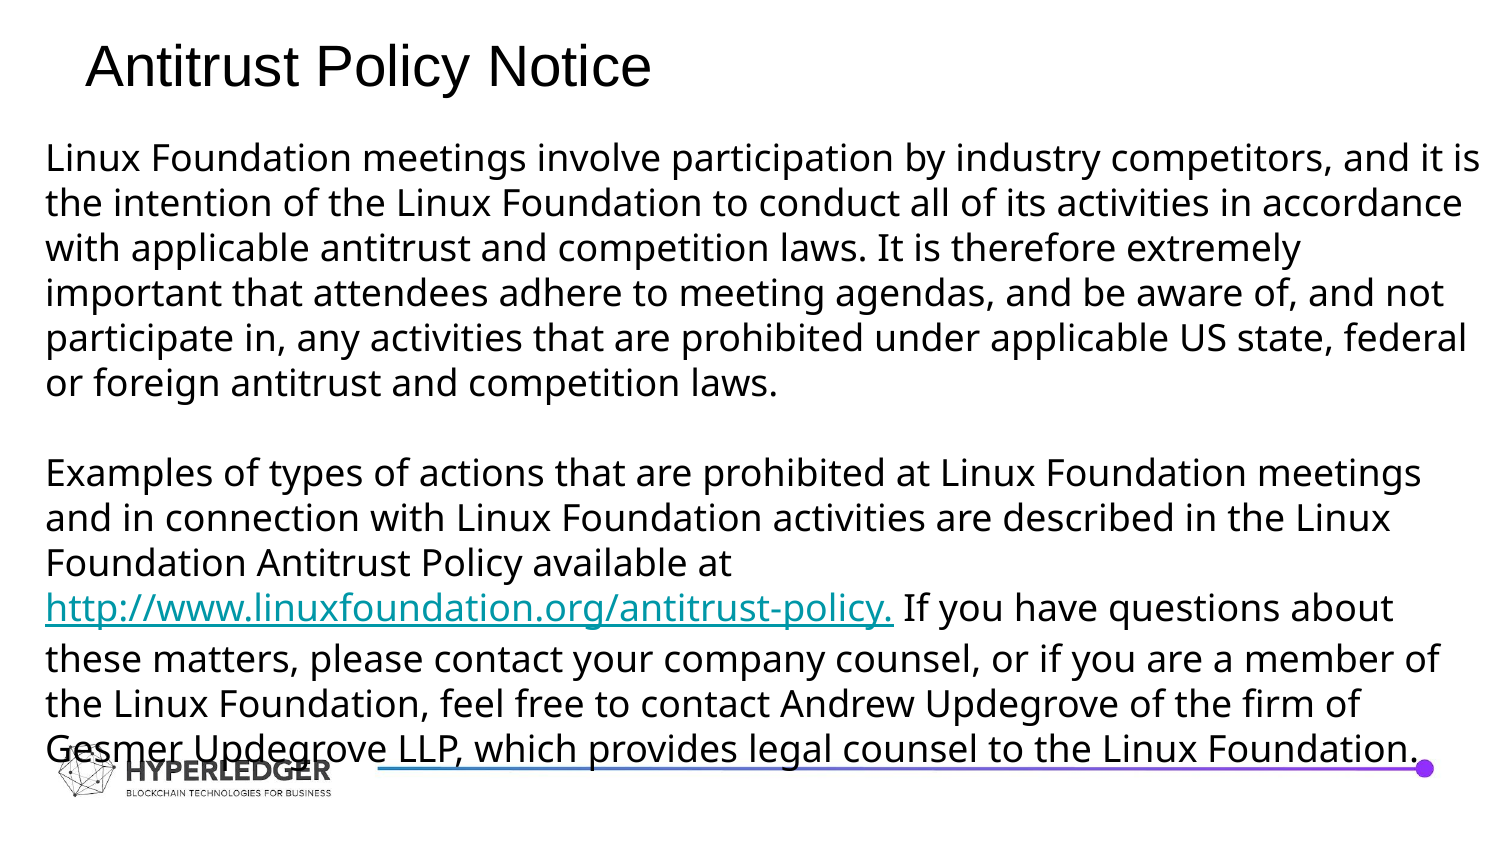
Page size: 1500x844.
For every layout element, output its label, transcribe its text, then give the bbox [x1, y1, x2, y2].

text_box Linux Foundation meetings involve participation by industry competitors, and it is the intention of the Linux Foundation to conduct all of its activities in accordance with applicable antitrust and competition laws. It is therefore extremely important that attendees adhere to meeting agendas, and be aware of, and not participate in, any activities that are prohibited under applicable US state, federal or foreign antitrust and competition laws. Examples of types of actions that are prohibited at Linux Foundation meetings and in connection with Linux Foundation activities are described in the Linux Foundation Antitrust Policy available at http://www.linuxfoundation.org/antitrust-policy. If you have questions about these matters, please contact your company counsel, or if you are a member of the Linux Foundation, feel free to contact Andrew Updegrove of the firm of Gesmer Updegrove LLP, which provides legal counsel to the Linux Foundation. [30, 118, 1500, 643]
text_box Antitrust Policy Notice [70, 20, 1320, 116]
picture [0, 0, 1500, 844]
